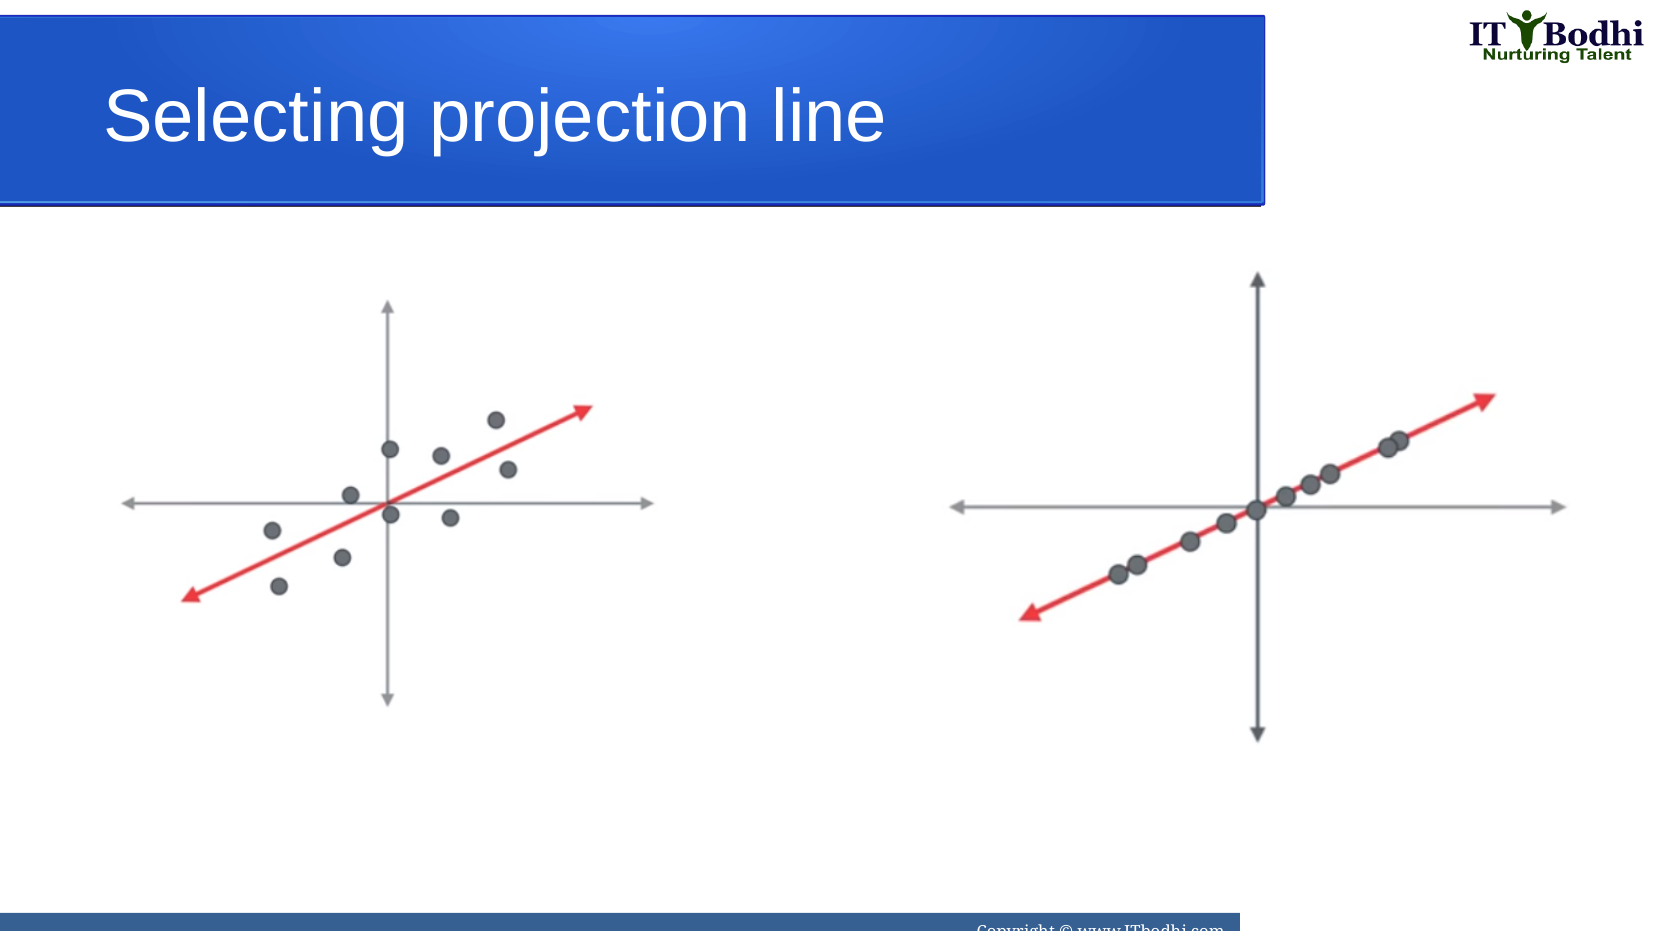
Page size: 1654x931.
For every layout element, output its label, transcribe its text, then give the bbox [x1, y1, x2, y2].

text_box Selecting projection line [82, 35, 1234, 189]
picture [0, 13, 1269, 211]
picture [1464, 6, 1649, 69]
picture [927, 266, 1583, 756]
text_box Copyright © www.ITbodhi.com [0, 912, 1240, 931]
picture [83, 266, 712, 755]
